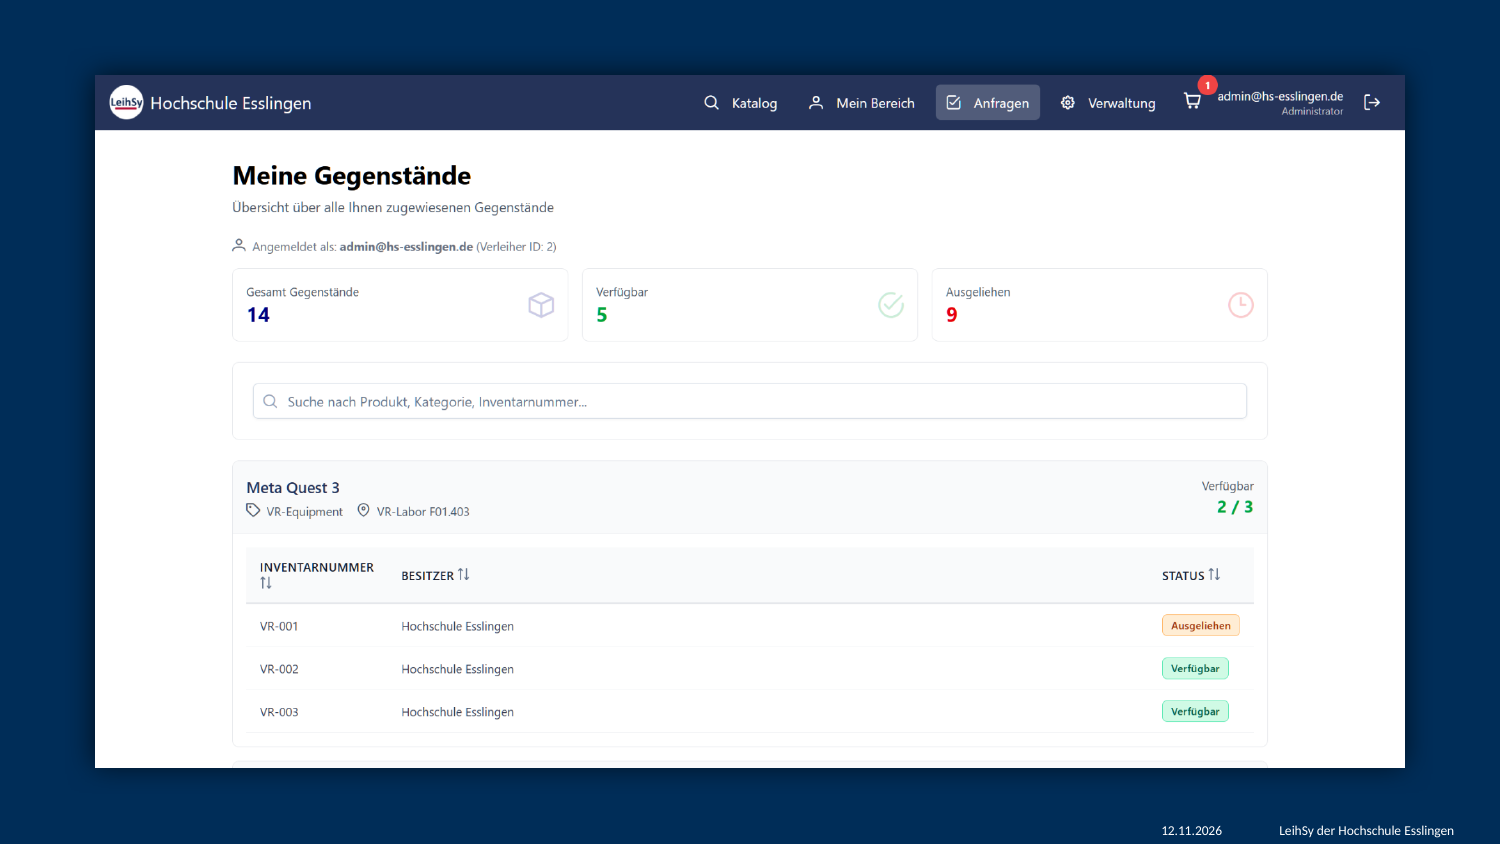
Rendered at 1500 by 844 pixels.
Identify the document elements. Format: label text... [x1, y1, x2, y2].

text_box LeihSy der Hochschule Esslingen [1264, 814, 1500, 841]
picture [94, 75, 1406, 769]
text_box 21.01.2026 [1146, 814, 1264, 841]
